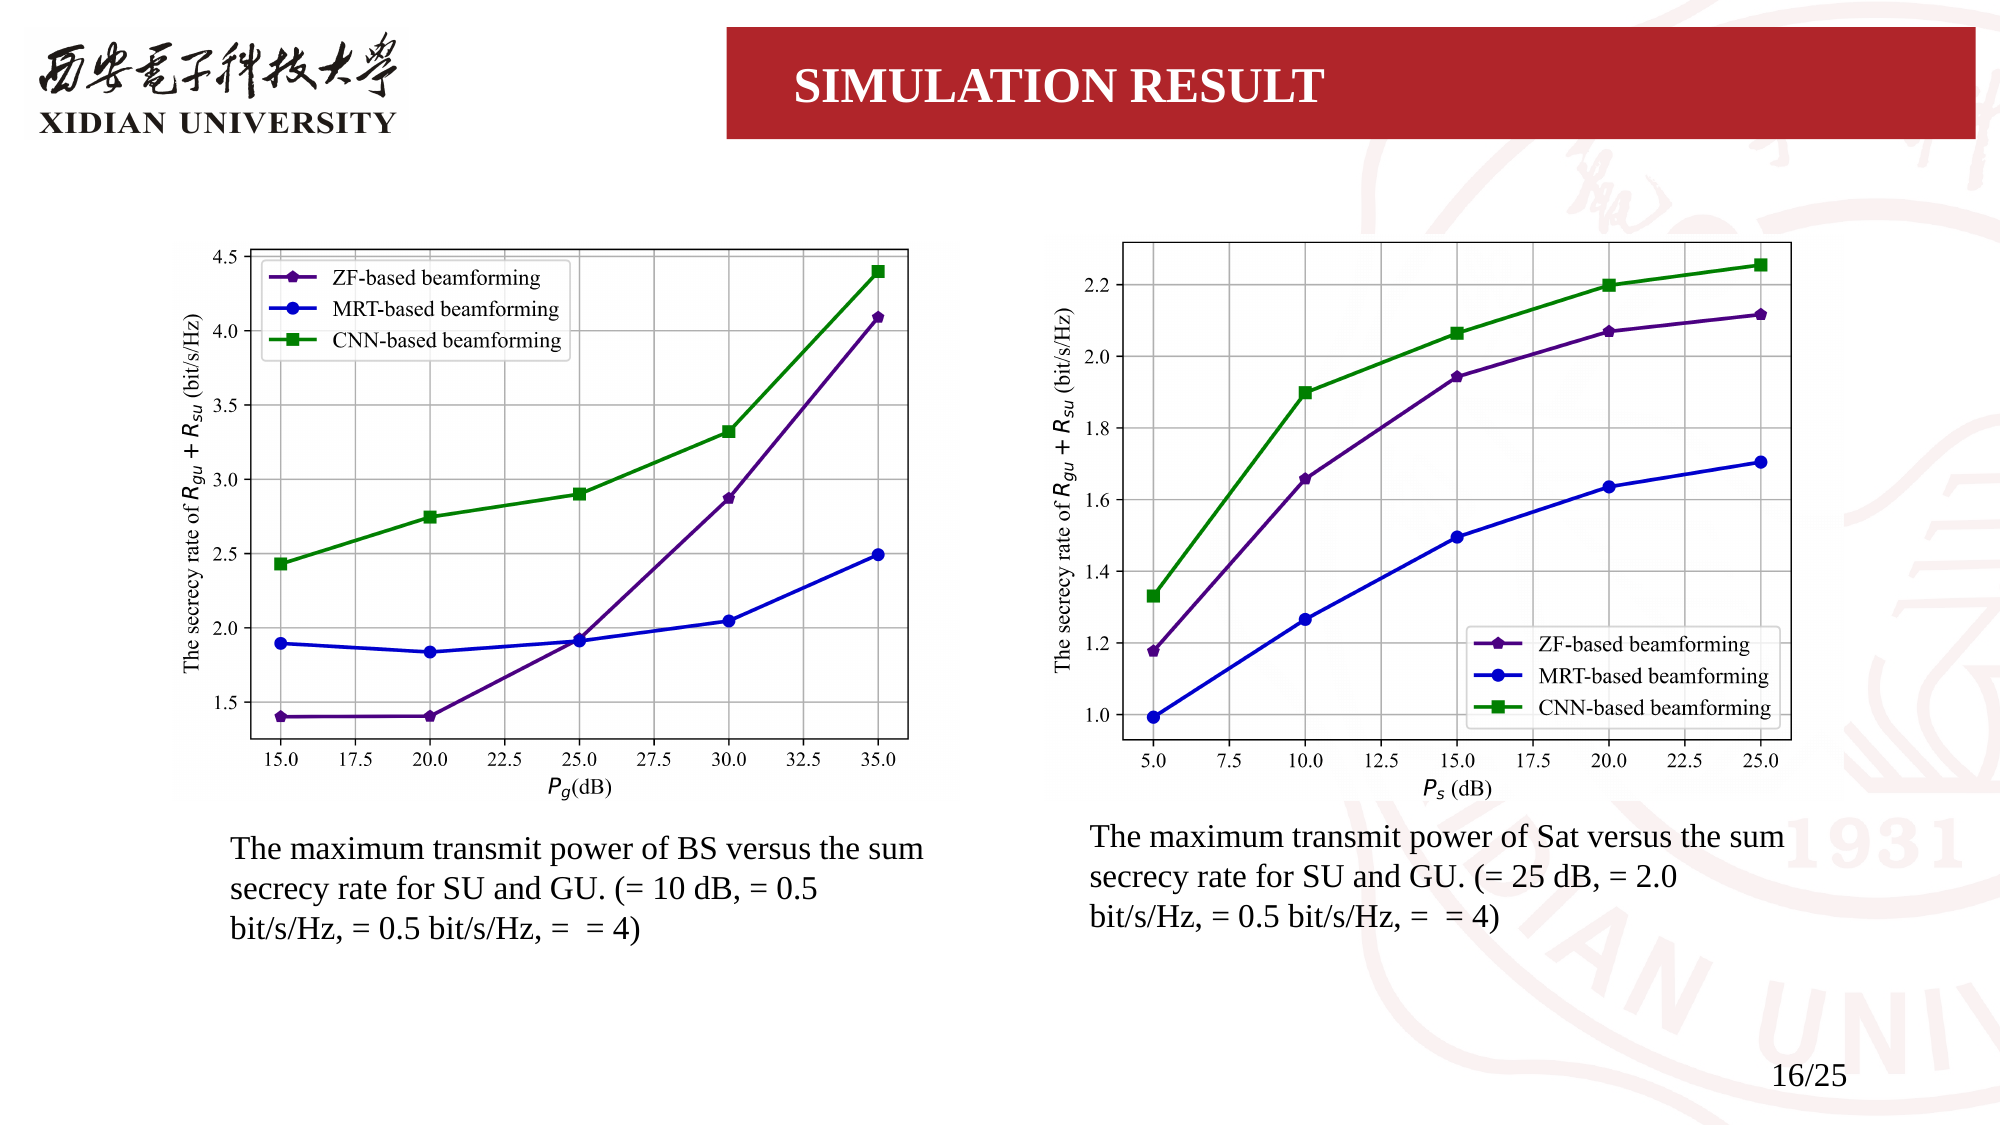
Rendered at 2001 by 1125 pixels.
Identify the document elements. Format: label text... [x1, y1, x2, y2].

text_box [726, 26, 1192, 140]
text_box SIMULATION RESULT [778, 45, 1192, 121]
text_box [1192, 0, 2000, 1125]
picture [172, 241, 960, 801]
picture [1044, 234, 1845, 801]
picture [24, 27, 409, 140]
